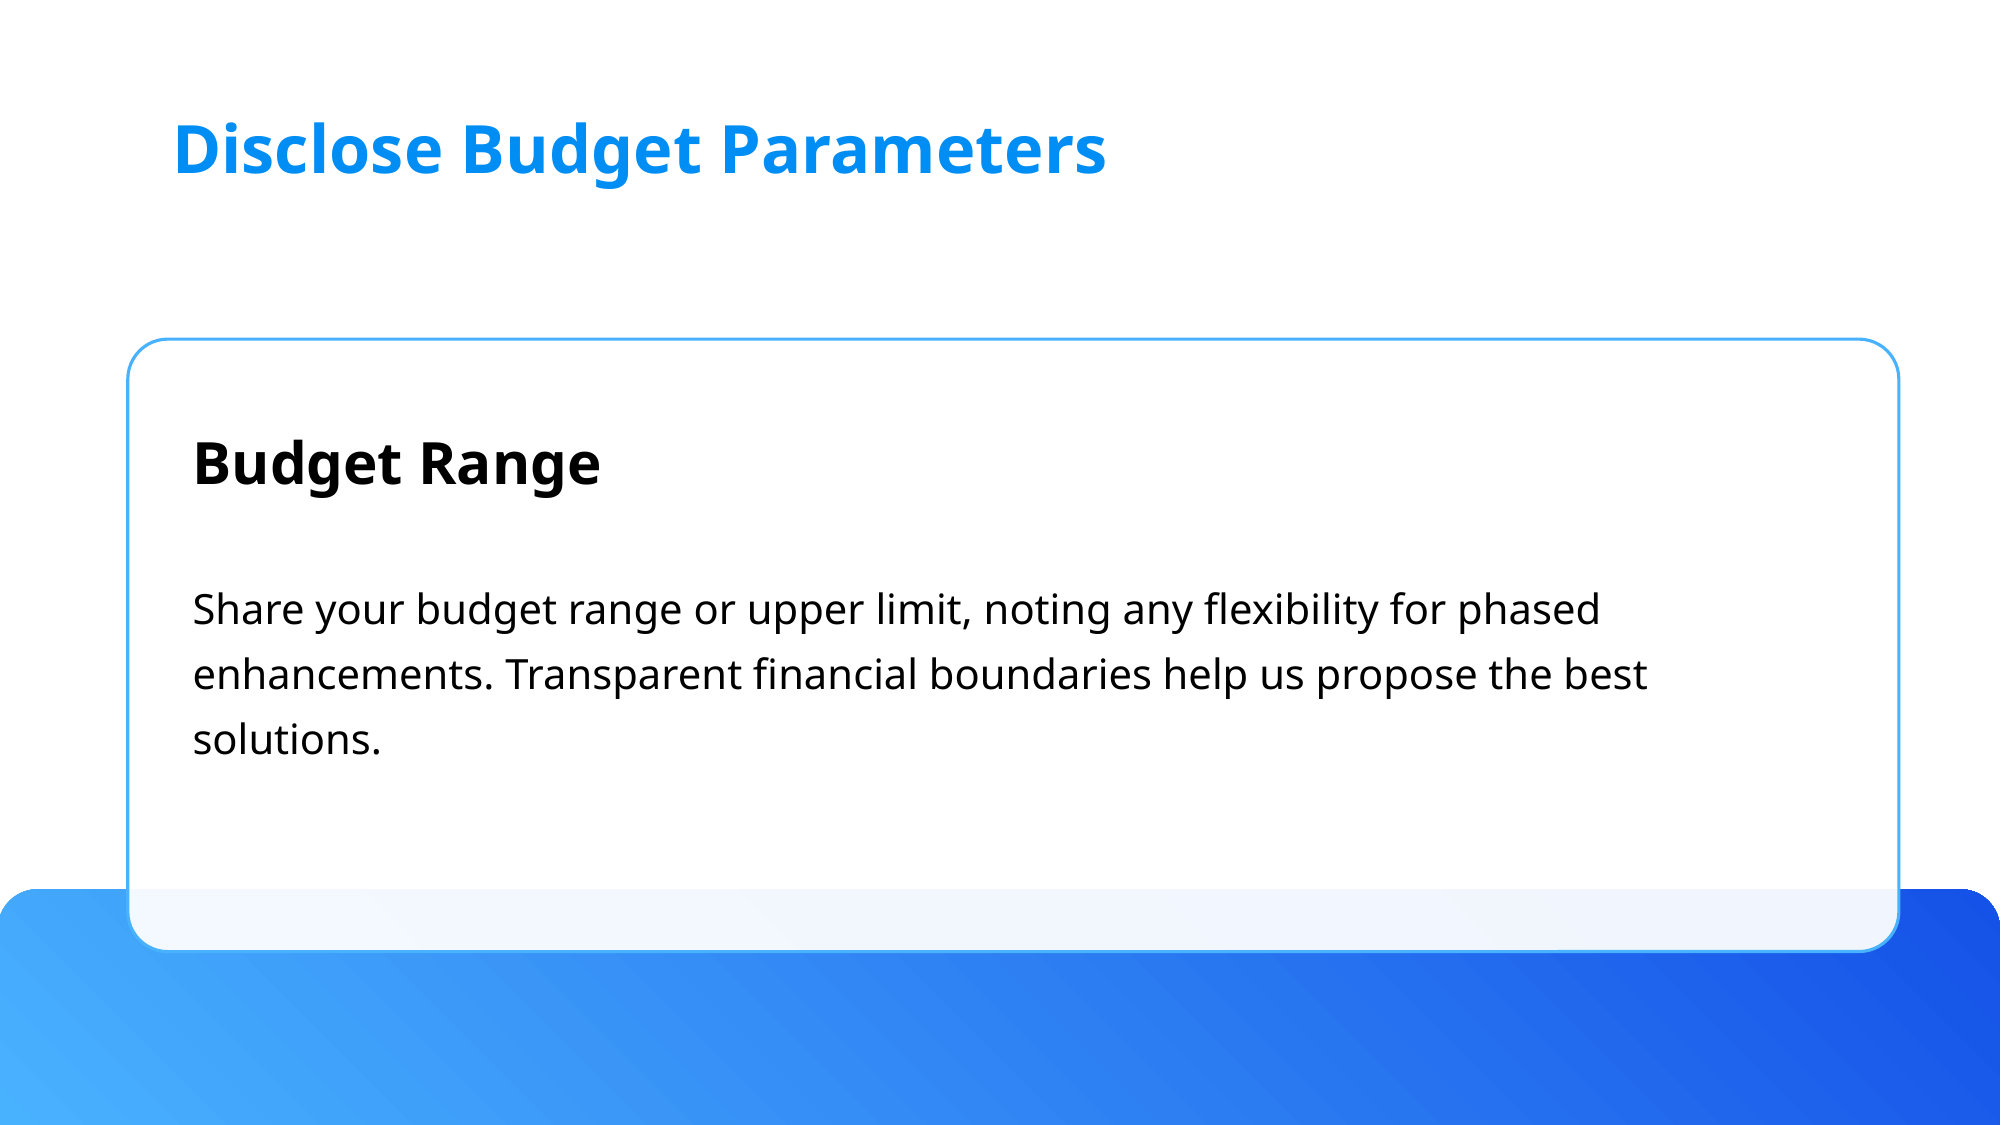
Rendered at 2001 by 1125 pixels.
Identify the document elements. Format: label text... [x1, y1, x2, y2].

text_box [127, 339, 1899, 952]
text_box Disclose Budget Parameters [157, 98, 1765, 194]
text_box [0, 889, 2000, 1125]
text_box Share your budget range or upper limit, noting any flexibility for phased enhancements. Transparent financial boundaries help us propose the best solutions. [177, 560, 1803, 771]
text_box Budget Range [177, 418, 1775, 504]
